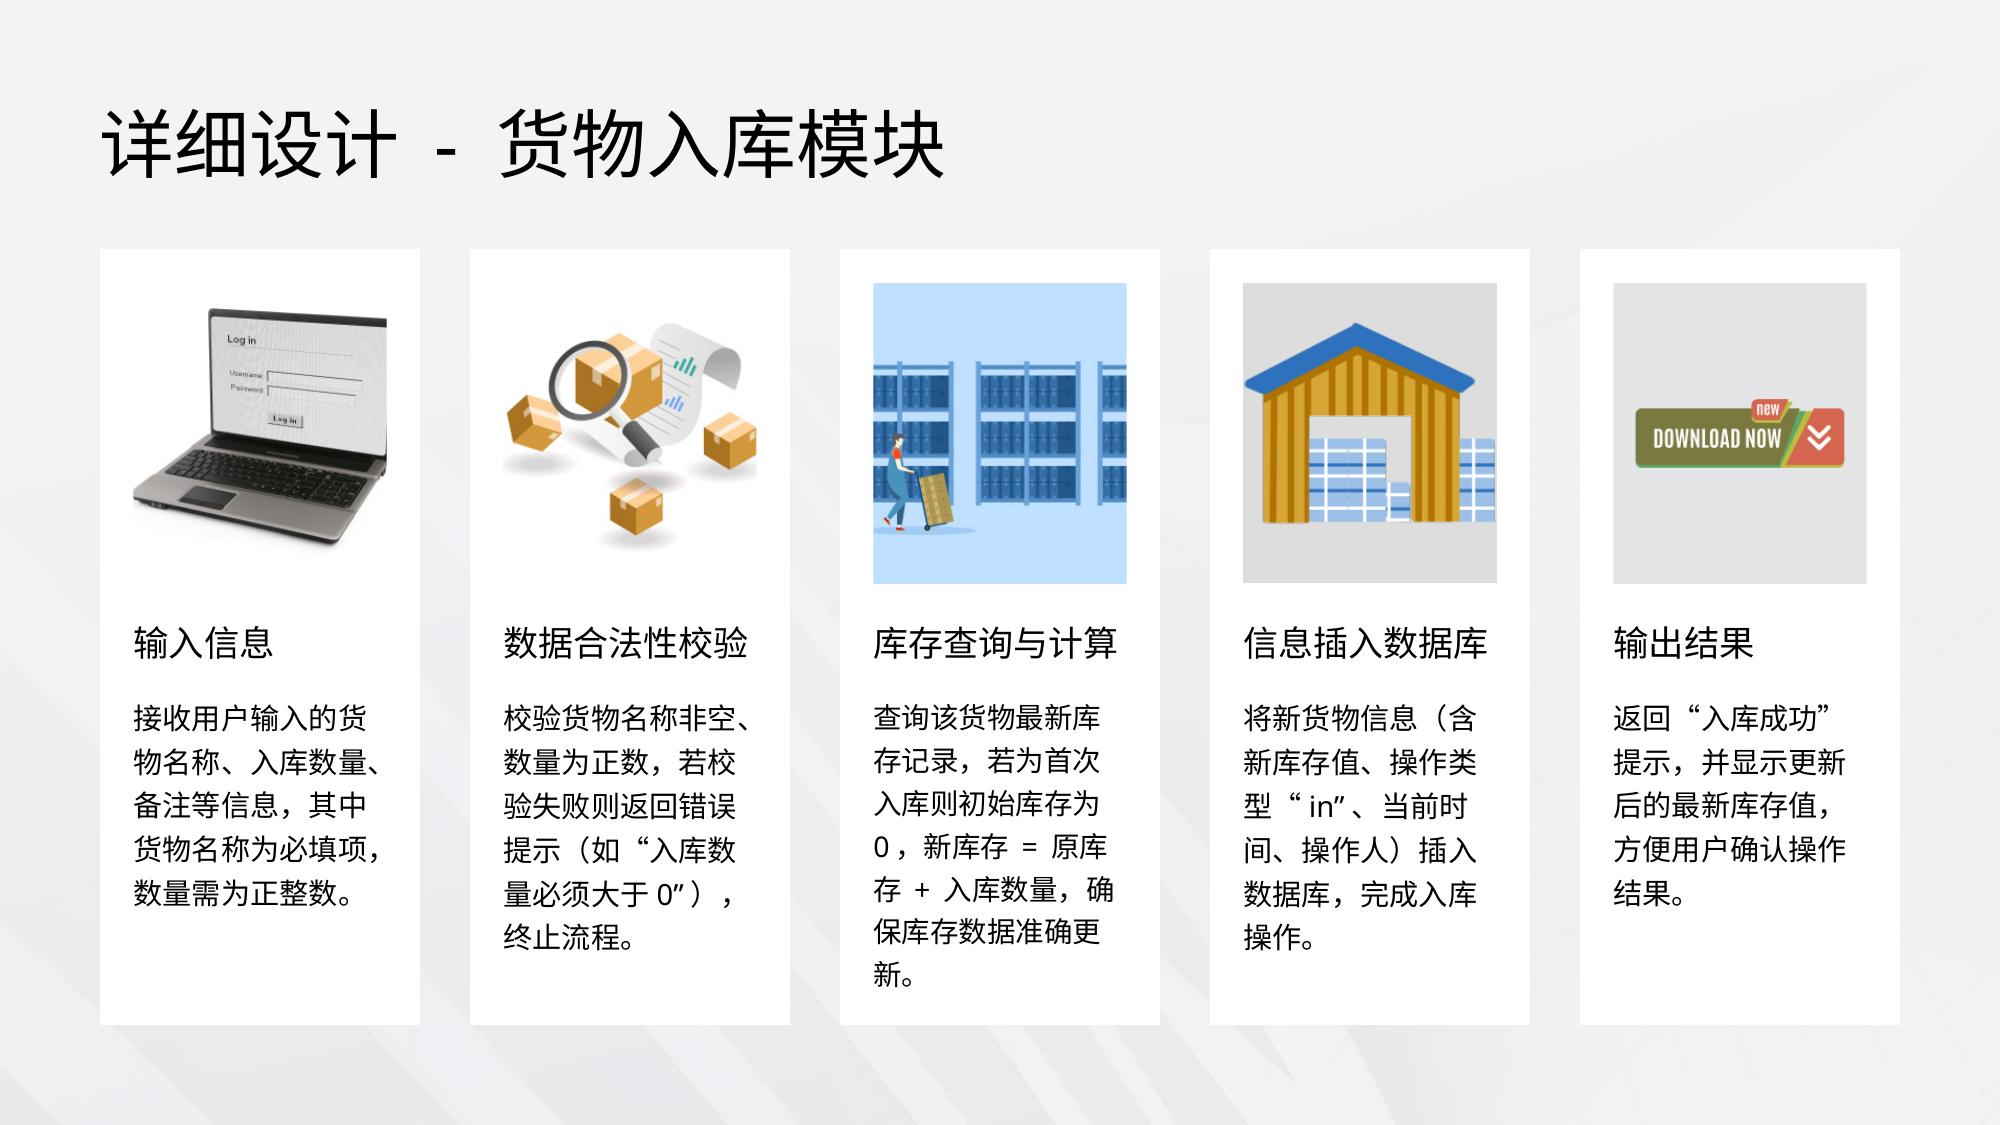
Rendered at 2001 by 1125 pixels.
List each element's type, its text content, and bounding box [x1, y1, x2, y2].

list 输入信息 [133, 616, 387, 684]
list 库存查询与计算 [873, 616, 1127, 684]
list [99, 249, 420, 1025]
list 校验货物名称非空、数量为正数，若校验失败则返回错误提示（如“入库数量必须大于0”），终止流程。 [503, 691, 757, 992]
picture [872, 282, 1128, 584]
list 返回“入库成功”提示，并显示更新后的最新库存值，方便用户确认操作结果。 [1613, 691, 1867, 992]
list [840, 249, 1160, 1025]
list [1580, 249, 1900, 1025]
picture [132, 282, 388, 584]
list [1209, 249, 1530, 1025]
picture [1242, 282, 1498, 584]
list 信息插入数据库 [1243, 616, 1497, 684]
list 查询该货物最新库存记录，若为首次入库则初始库存为0，新库存 = 原库存 + 入库数量，确保库存数据准确更新。 [873, 691, 1127, 992]
list 输出结果 [1613, 616, 1867, 684]
list [470, 249, 790, 1025]
list 数据合法性校验 [503, 616, 757, 684]
title 详细设计 - 货物入库模块 [99, 87, 1900, 188]
picture [502, 282, 758, 584]
list 接收用户输入的货物名称、入库数量、备注等信息，其中货物名称为必填项，数量需为正整数。 [133, 691, 387, 992]
picture [1612, 282, 1868, 584]
list 将新货物信息（含新库存值、操作类型“in”、当前时间、操作人）插入数据库，完成入库操作。 [1243, 691, 1497, 992]
